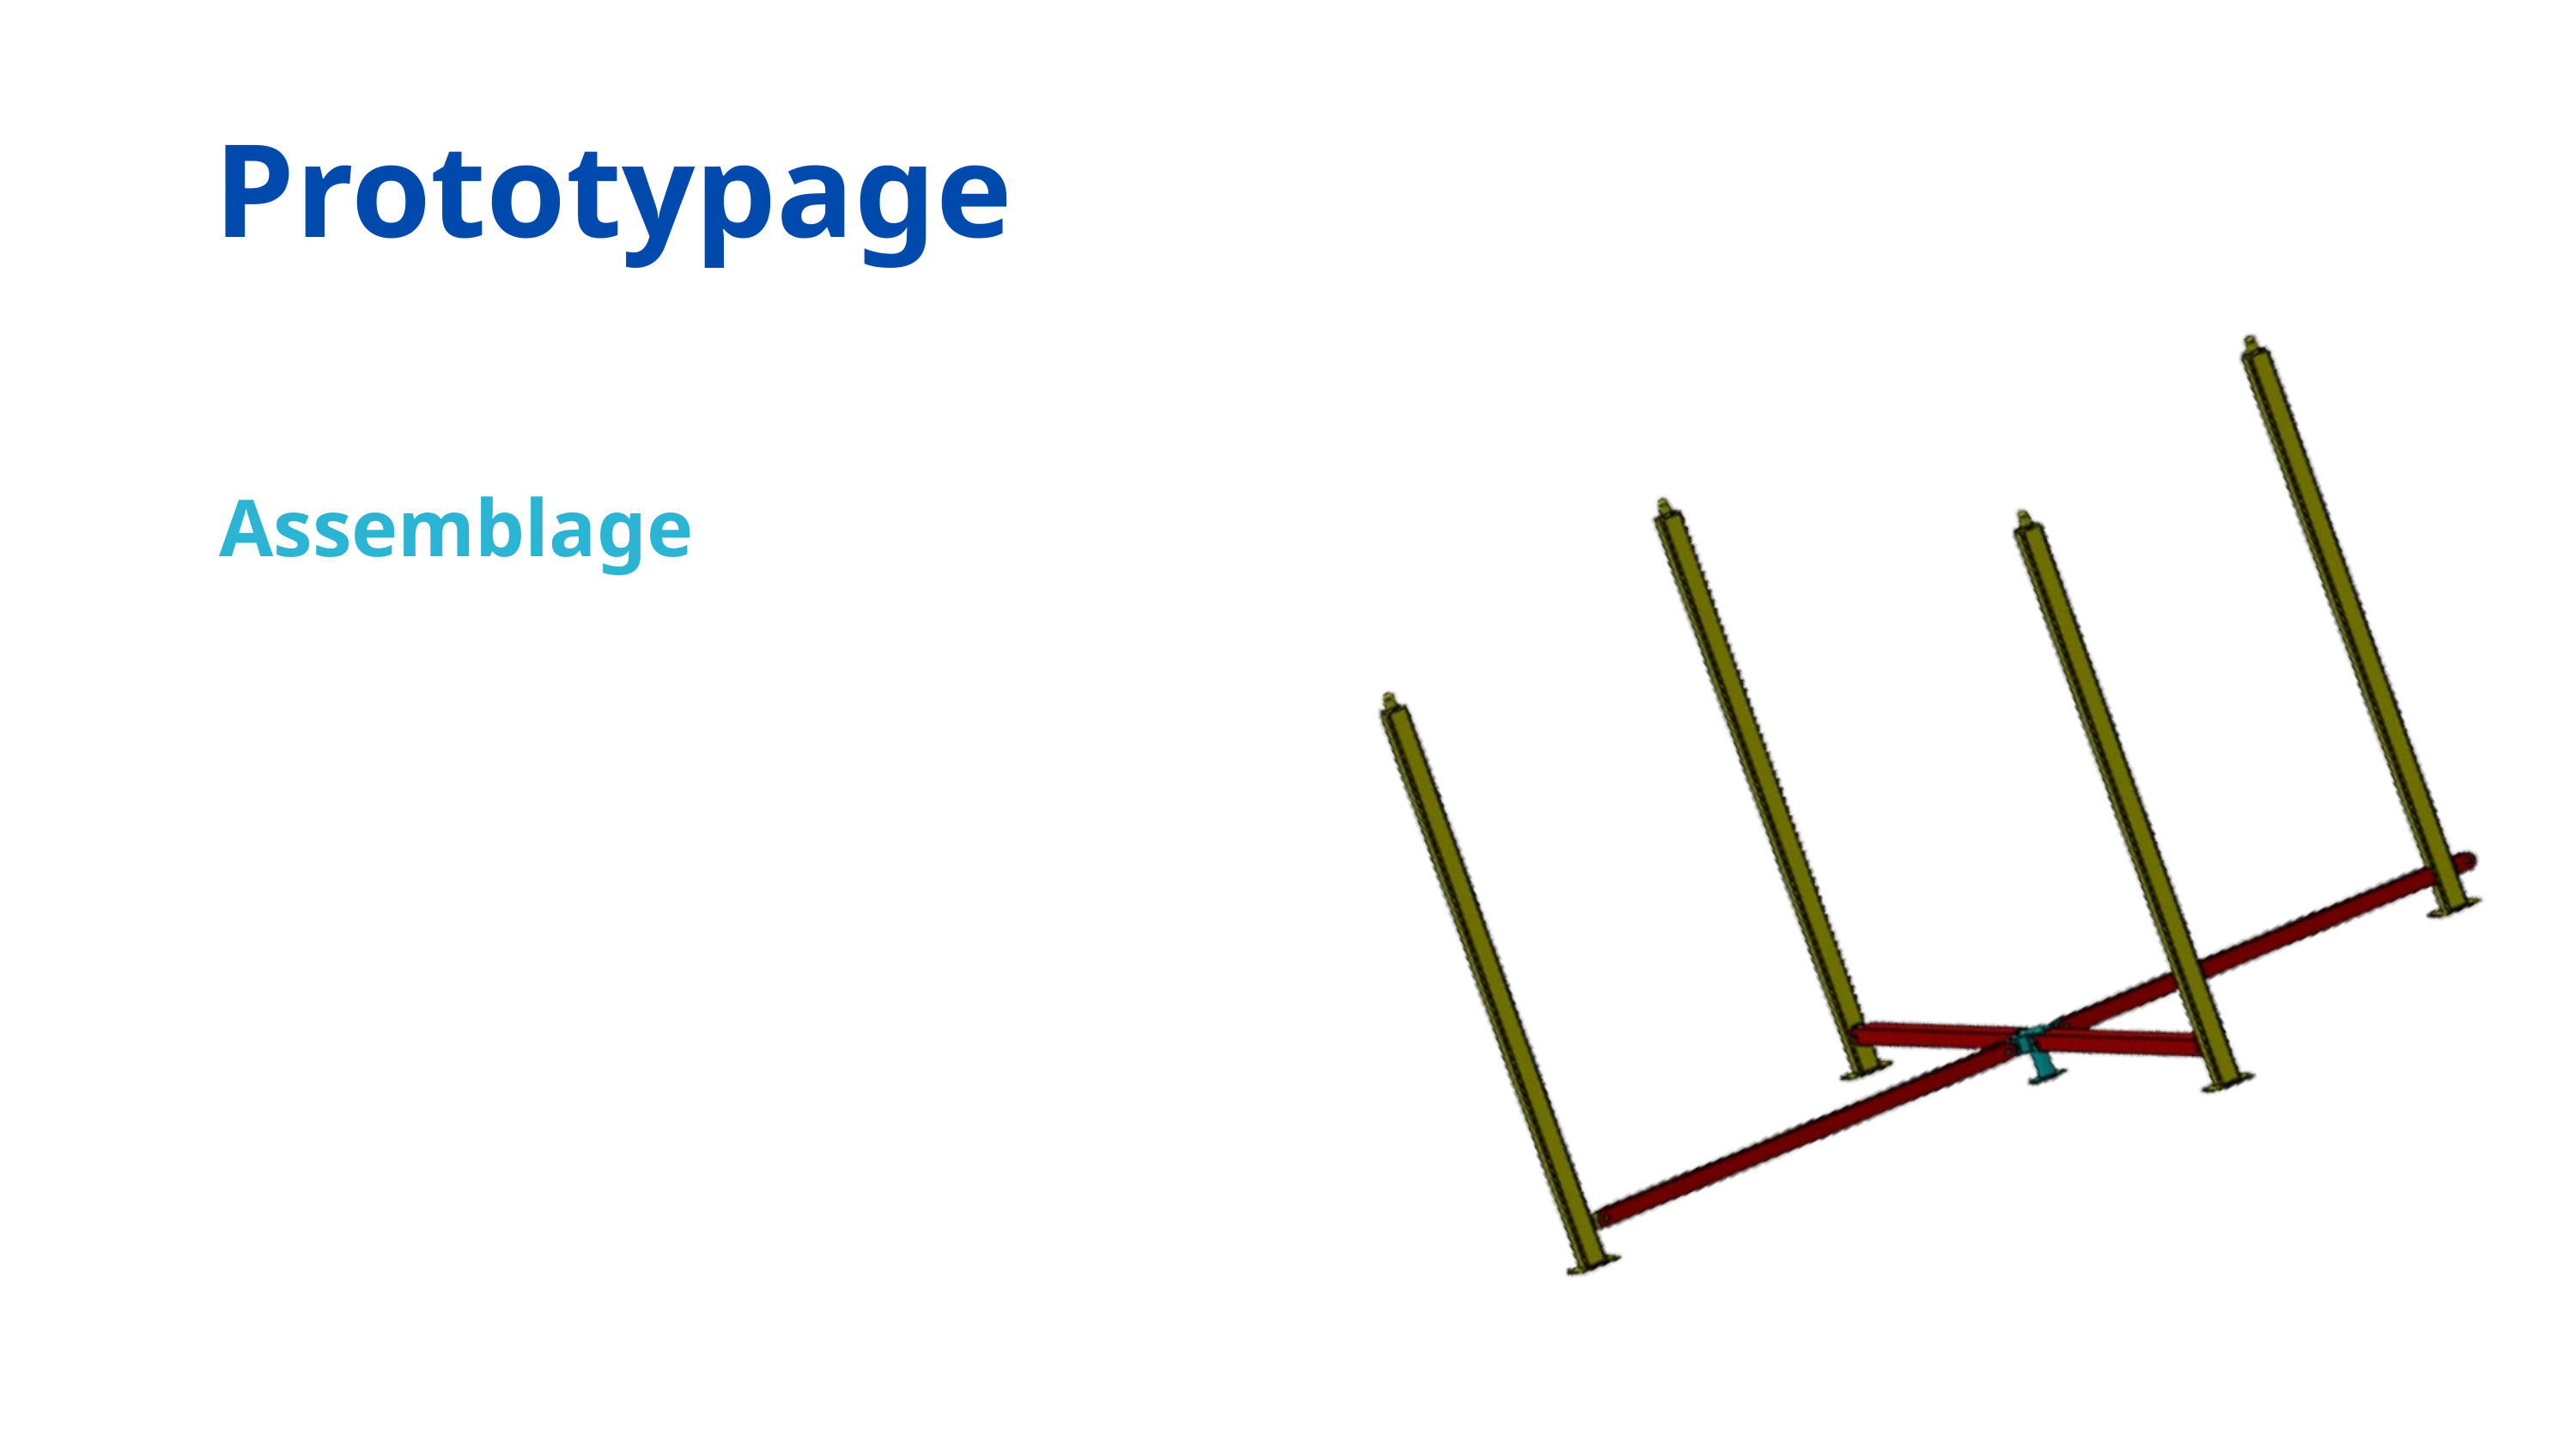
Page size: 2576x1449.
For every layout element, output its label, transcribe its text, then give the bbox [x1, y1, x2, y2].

picture [1151, 104, 2576, 1449]
text_box Prototypage [214, 101, 1267, 264]
text_box Assemblage [219, 359, 1309, 573]
